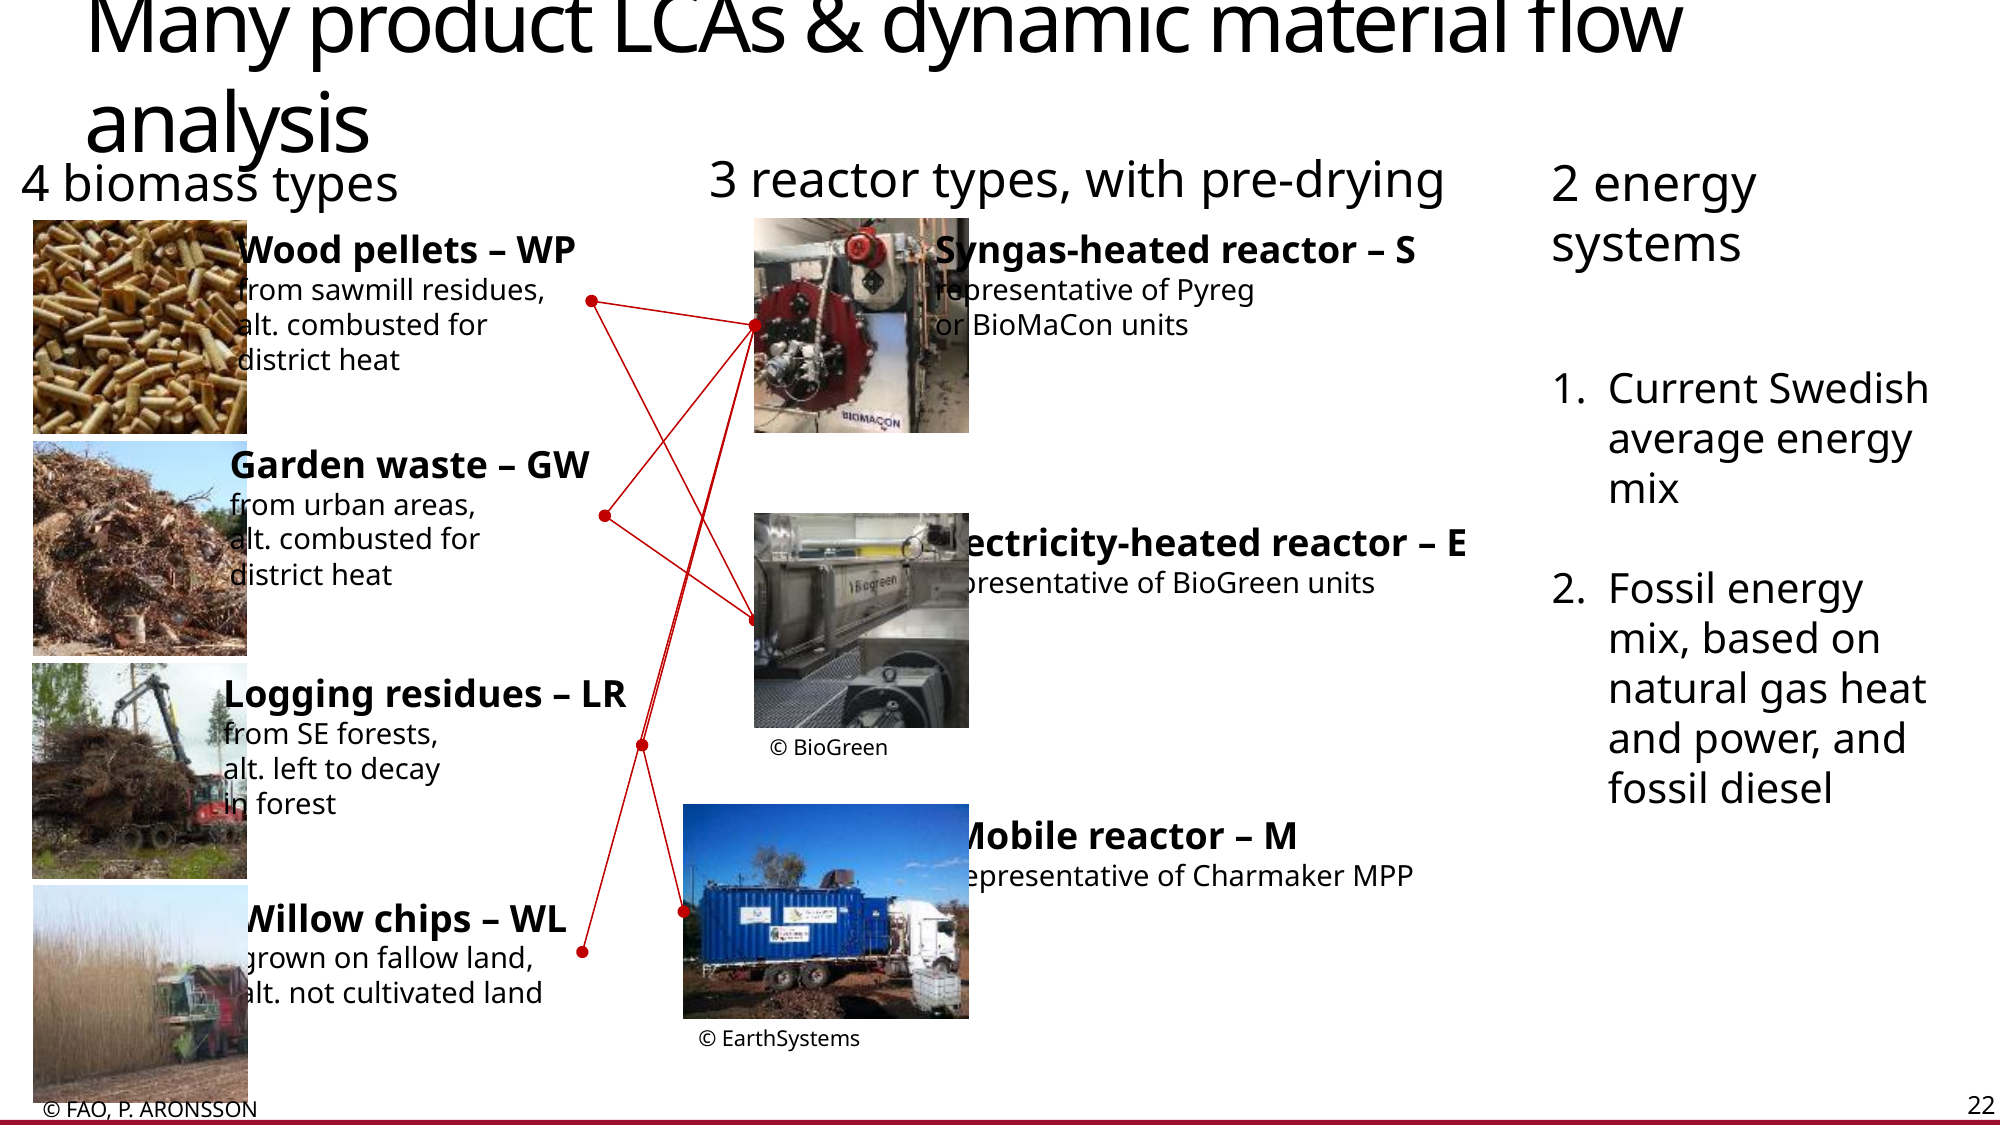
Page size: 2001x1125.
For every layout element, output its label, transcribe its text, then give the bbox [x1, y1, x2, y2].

text_box 3 reactor types, with pre-drying [694, 140, 1462, 216]
picture [754, 218, 969, 433]
text_box © FAO, P. ARONSSON [27, 1088, 313, 1125]
text_box Electricity-heated reactor – E representative of BioGreen units [969, 511, 1483, 607]
picture [754, 512, 969, 728]
text_box Garden waste – GW from urban areas, alt. combusted for district heat [248, 433, 550, 599]
picture [32, 441, 247, 656]
text_box Mobile reactor – M representative of Charmaker MPP [971, 804, 1430, 900]
text_box © BioGreen [760, 736, 969, 767]
text_box Willow chips – WL grown on fallow land, alt. not cultivated land [251, 887, 583, 1017]
text_box 4 biomass types [6, 143, 414, 219]
title Many product LCAs & dynamic material flow analysis [69, 0, 1931, 139]
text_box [567, 301, 756, 323]
text_box © EarthSystems [683, 1026, 969, 1059]
picture [683, 804, 969, 1019]
picture [33, 885, 248, 1104]
text_box Wood pellets – WP from sawmill residues, alt. combusted for district heat [246, 218, 592, 384]
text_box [555, 325, 756, 954]
text_box Logging residues – LR from SE forests, alt. left to decay in forest [247, 662, 550, 828]
picture [32, 219, 247, 434]
picture [32, 663, 247, 880]
text_box Syngas-heated reactor – S representative of Pyreg or BioMaCon units [969, 218, 1432, 349]
text_box 2 energy systems Current Swedish average energy mix Fossil energy mix, based on natural gas heat and power, and fossil diesel [1536, 144, 1967, 820]
